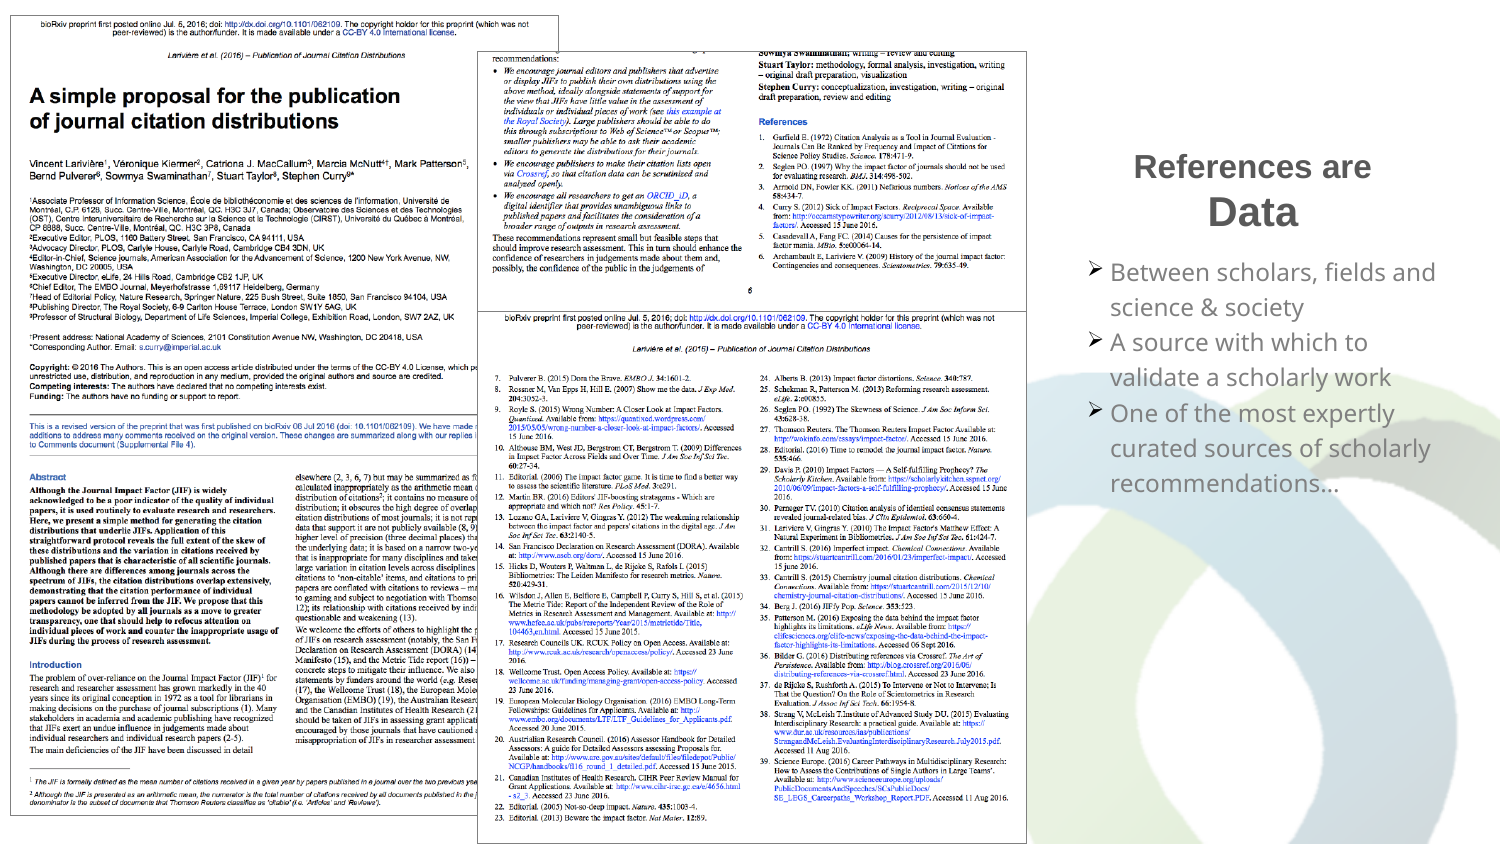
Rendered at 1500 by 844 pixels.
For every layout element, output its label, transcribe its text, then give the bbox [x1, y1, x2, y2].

text_box References are Data [1039, 137, 1467, 243]
text_box Between scholars, fields and science & society A source with which to validate a scholarly work One of the most expertly curated sources of scholarly recommendations… [1072, 243, 1470, 508]
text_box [476, 51, 1027, 844]
picture [0, 0, 1500, 844]
